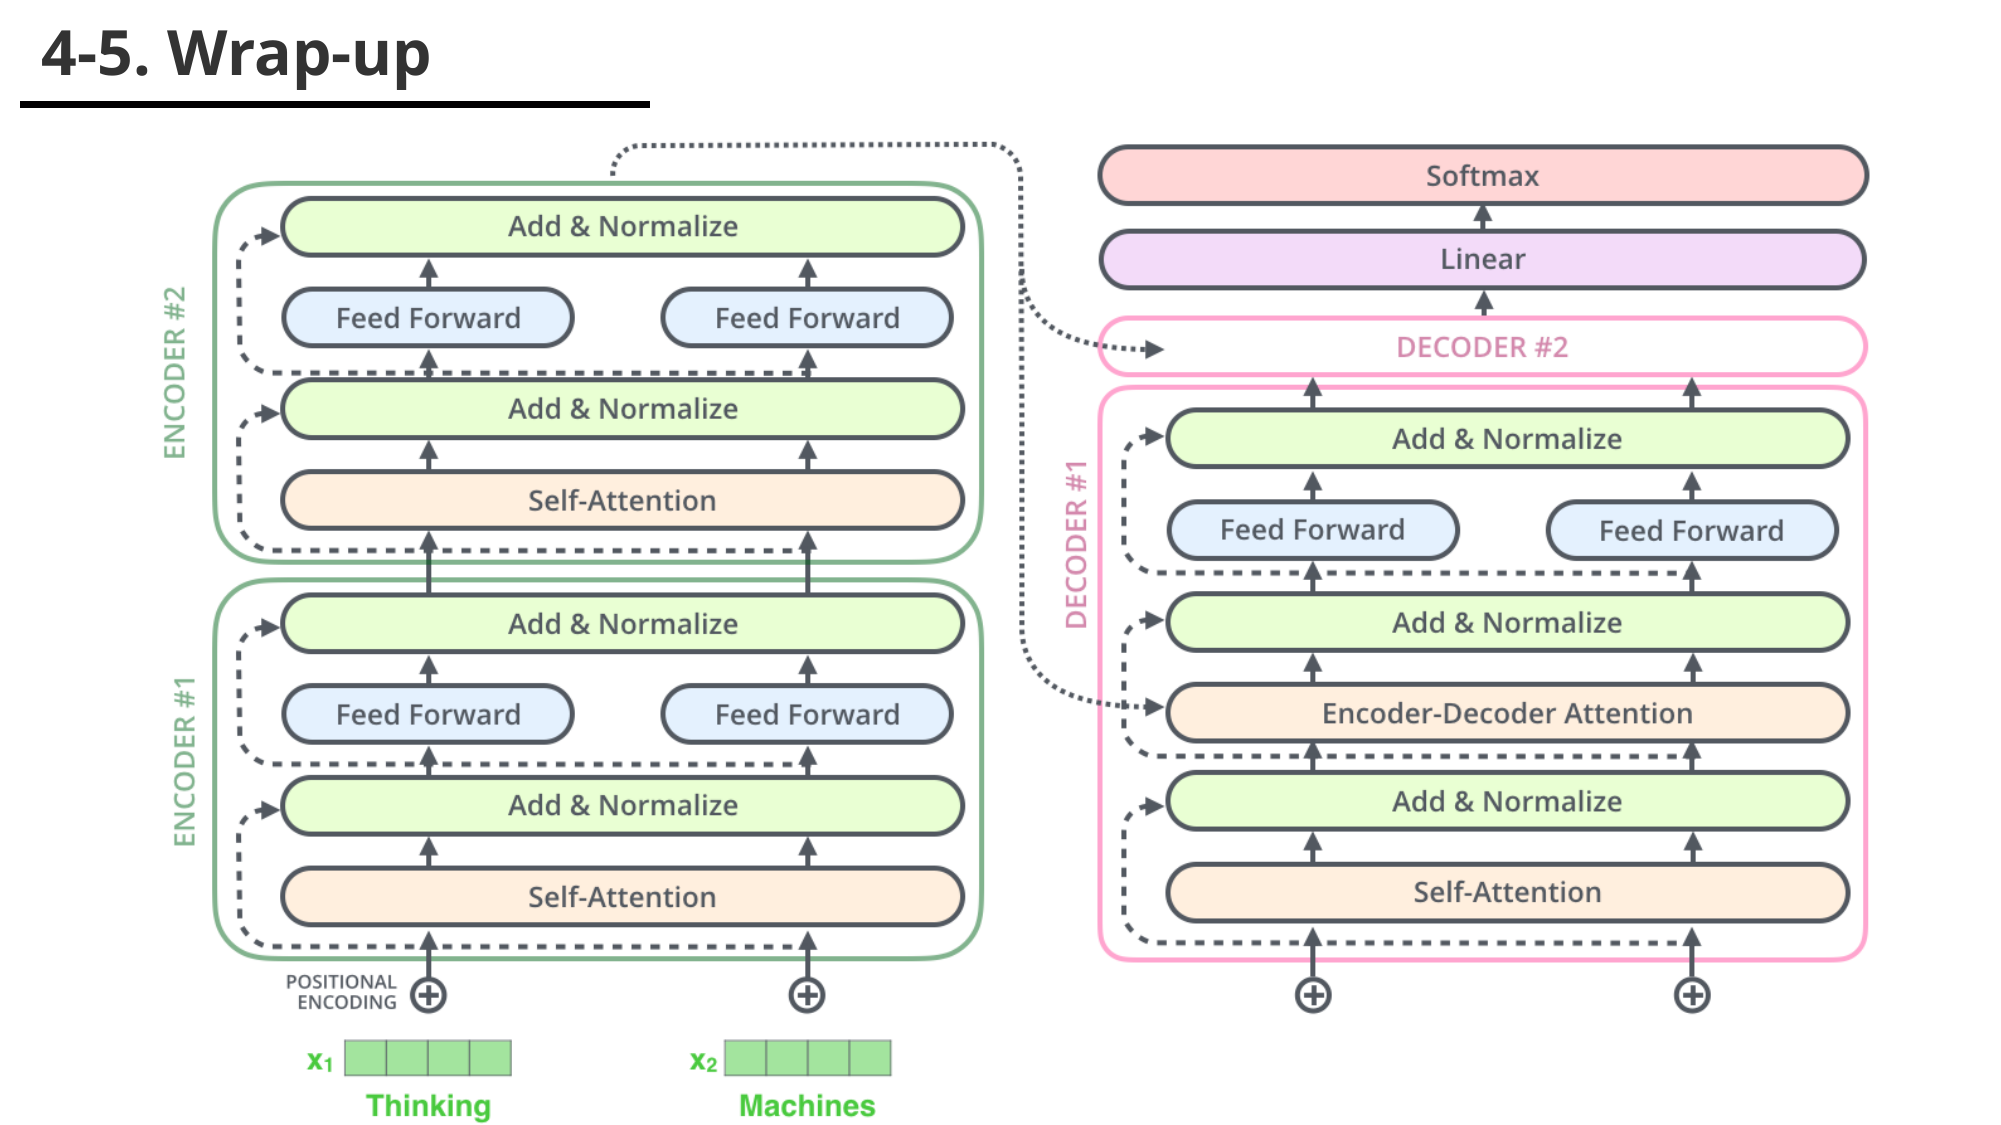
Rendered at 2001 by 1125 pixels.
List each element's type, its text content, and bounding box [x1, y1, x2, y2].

picture [109, 113, 1891, 1125]
text_box 4-5. Wrap-up [27, 5, 448, 96]
